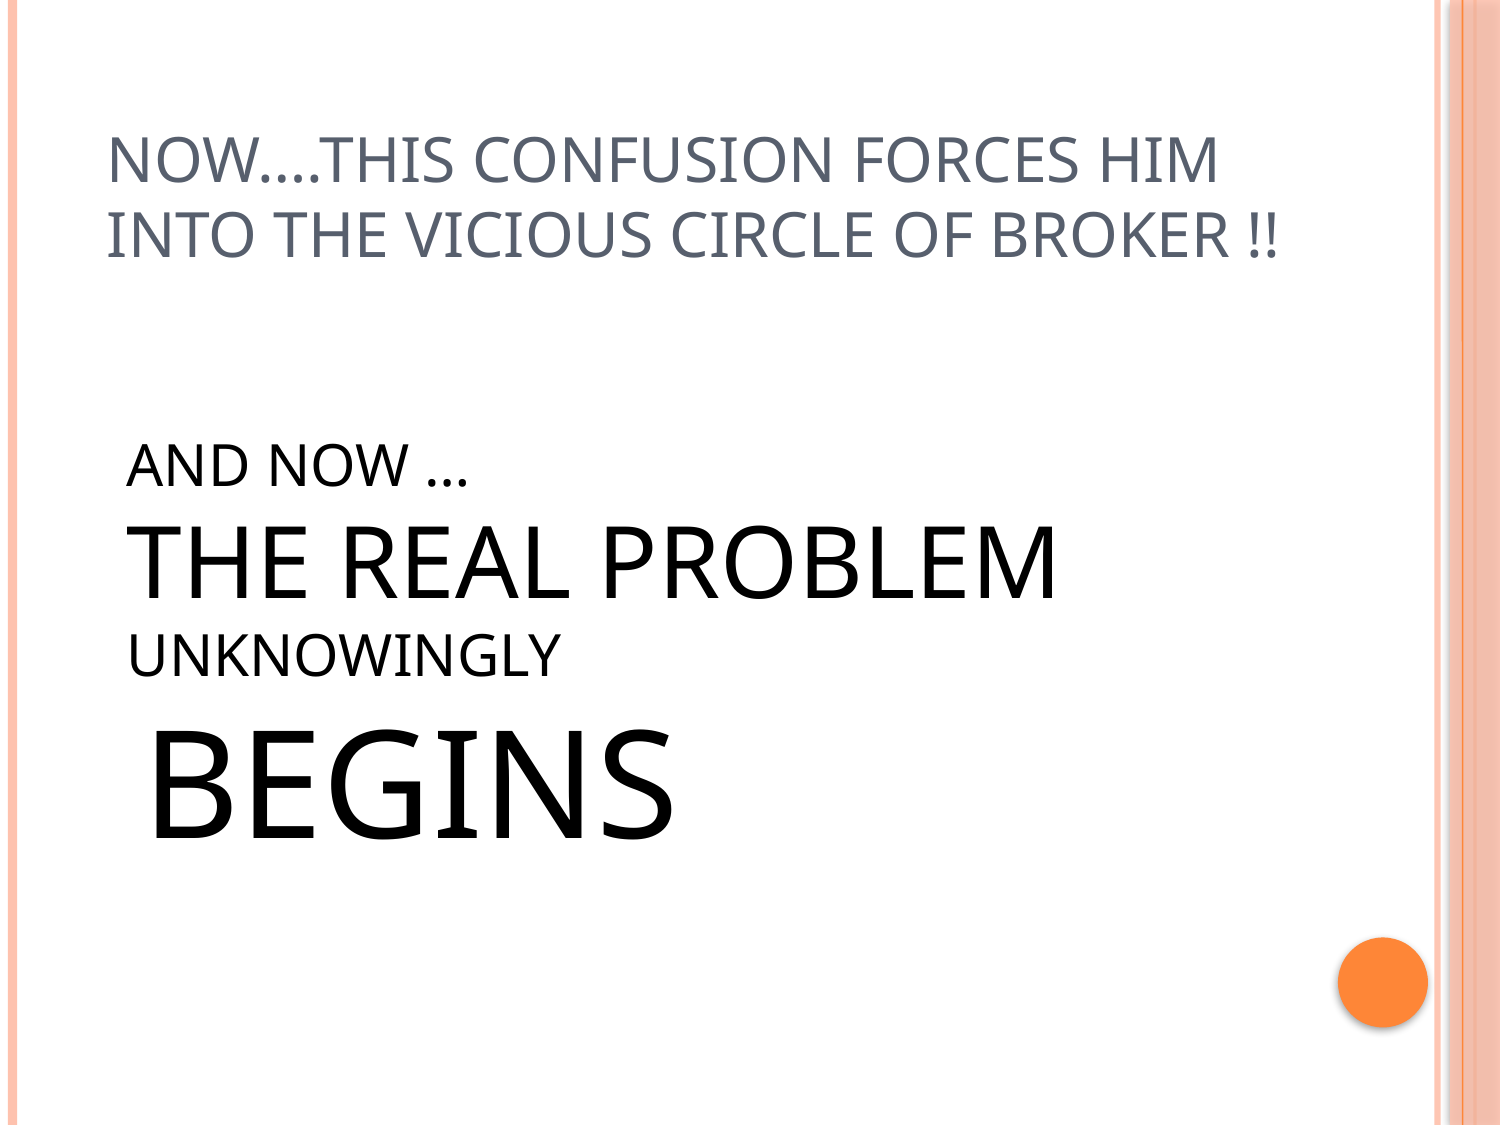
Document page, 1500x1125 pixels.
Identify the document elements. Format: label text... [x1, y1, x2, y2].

text_box AND NOW … THE REAL PROBLEM UNKNOWINGLY BEGINS [112, 420, 1317, 876]
title now….This confusion forces him into the vicious circle of broker !! [92, 90, 1317, 278]
